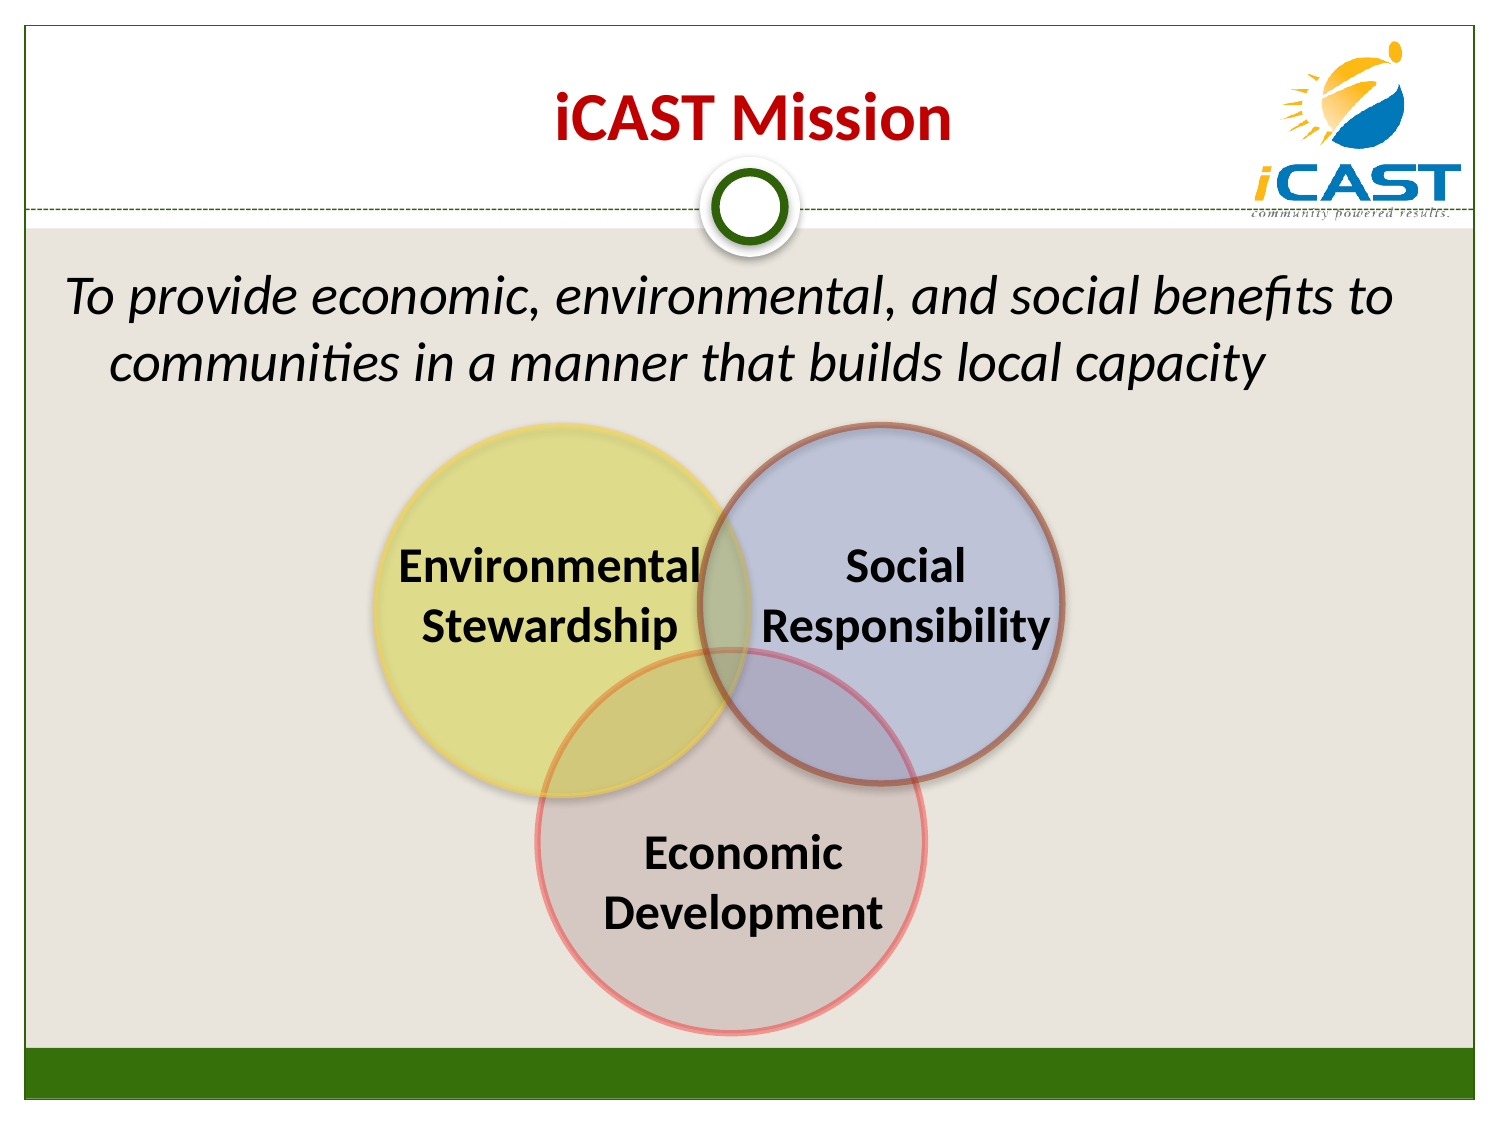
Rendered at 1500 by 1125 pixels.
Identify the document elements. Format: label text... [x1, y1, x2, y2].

text_box [537, 716, 925, 1034]
text_box [380, 660, 723, 797]
text_box Economic Development [587, 812, 900, 948]
text_box [395, 424, 721, 524]
list To provide economic, environmental, and social benefits to communities in a manner that builds local capacity [49, 250, 1445, 1001]
text_box Social Responsibility [737, 524, 1075, 660]
text_box Environmental Stewardship [375, 524, 725, 660]
text_box [708, 424, 1055, 785]
title iCAST Mission [49, 37, 1246, 162]
picture [1249, 37, 1462, 222]
